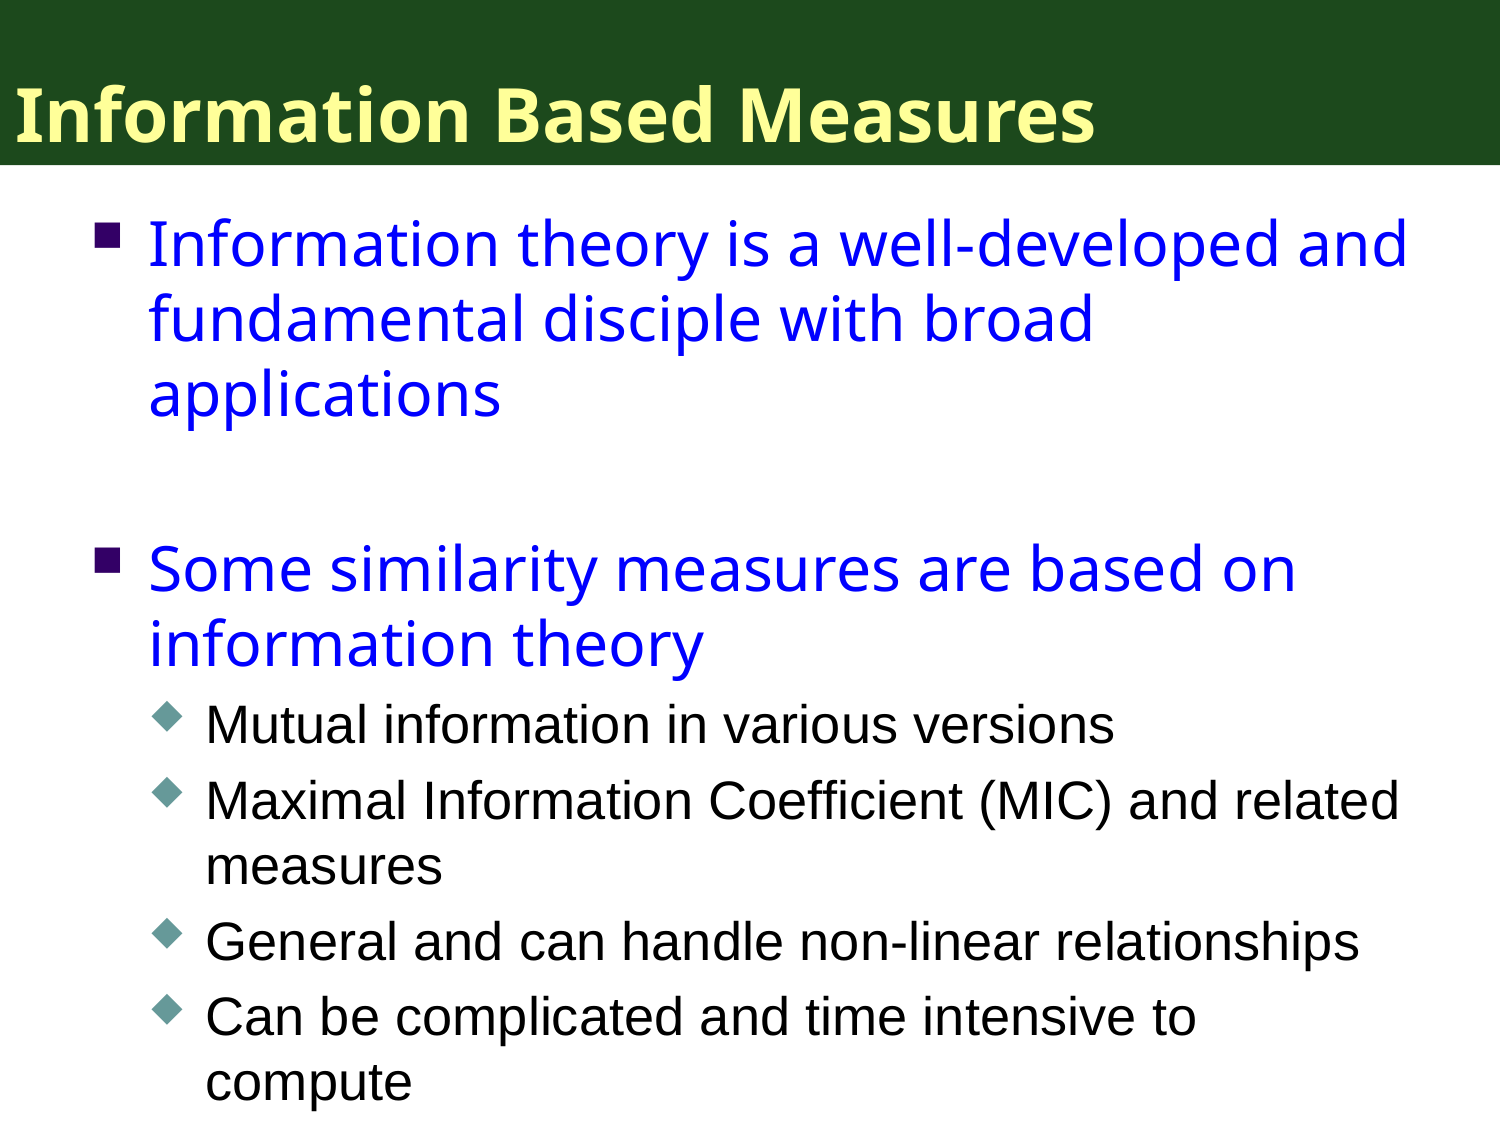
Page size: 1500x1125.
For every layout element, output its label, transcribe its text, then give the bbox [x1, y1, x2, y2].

title Information Based Measures [0, 0, 1500, 166]
list Information theory is a well-developed and fundamental disciple with broad applications Some similarity measures are based on information theory Mutual information in various versions Maximal Information Coefficient (MIC) and related measures General and can handle non-linear relationships Can be complicated and time intensive to compute [76, 196, 1427, 1059]
